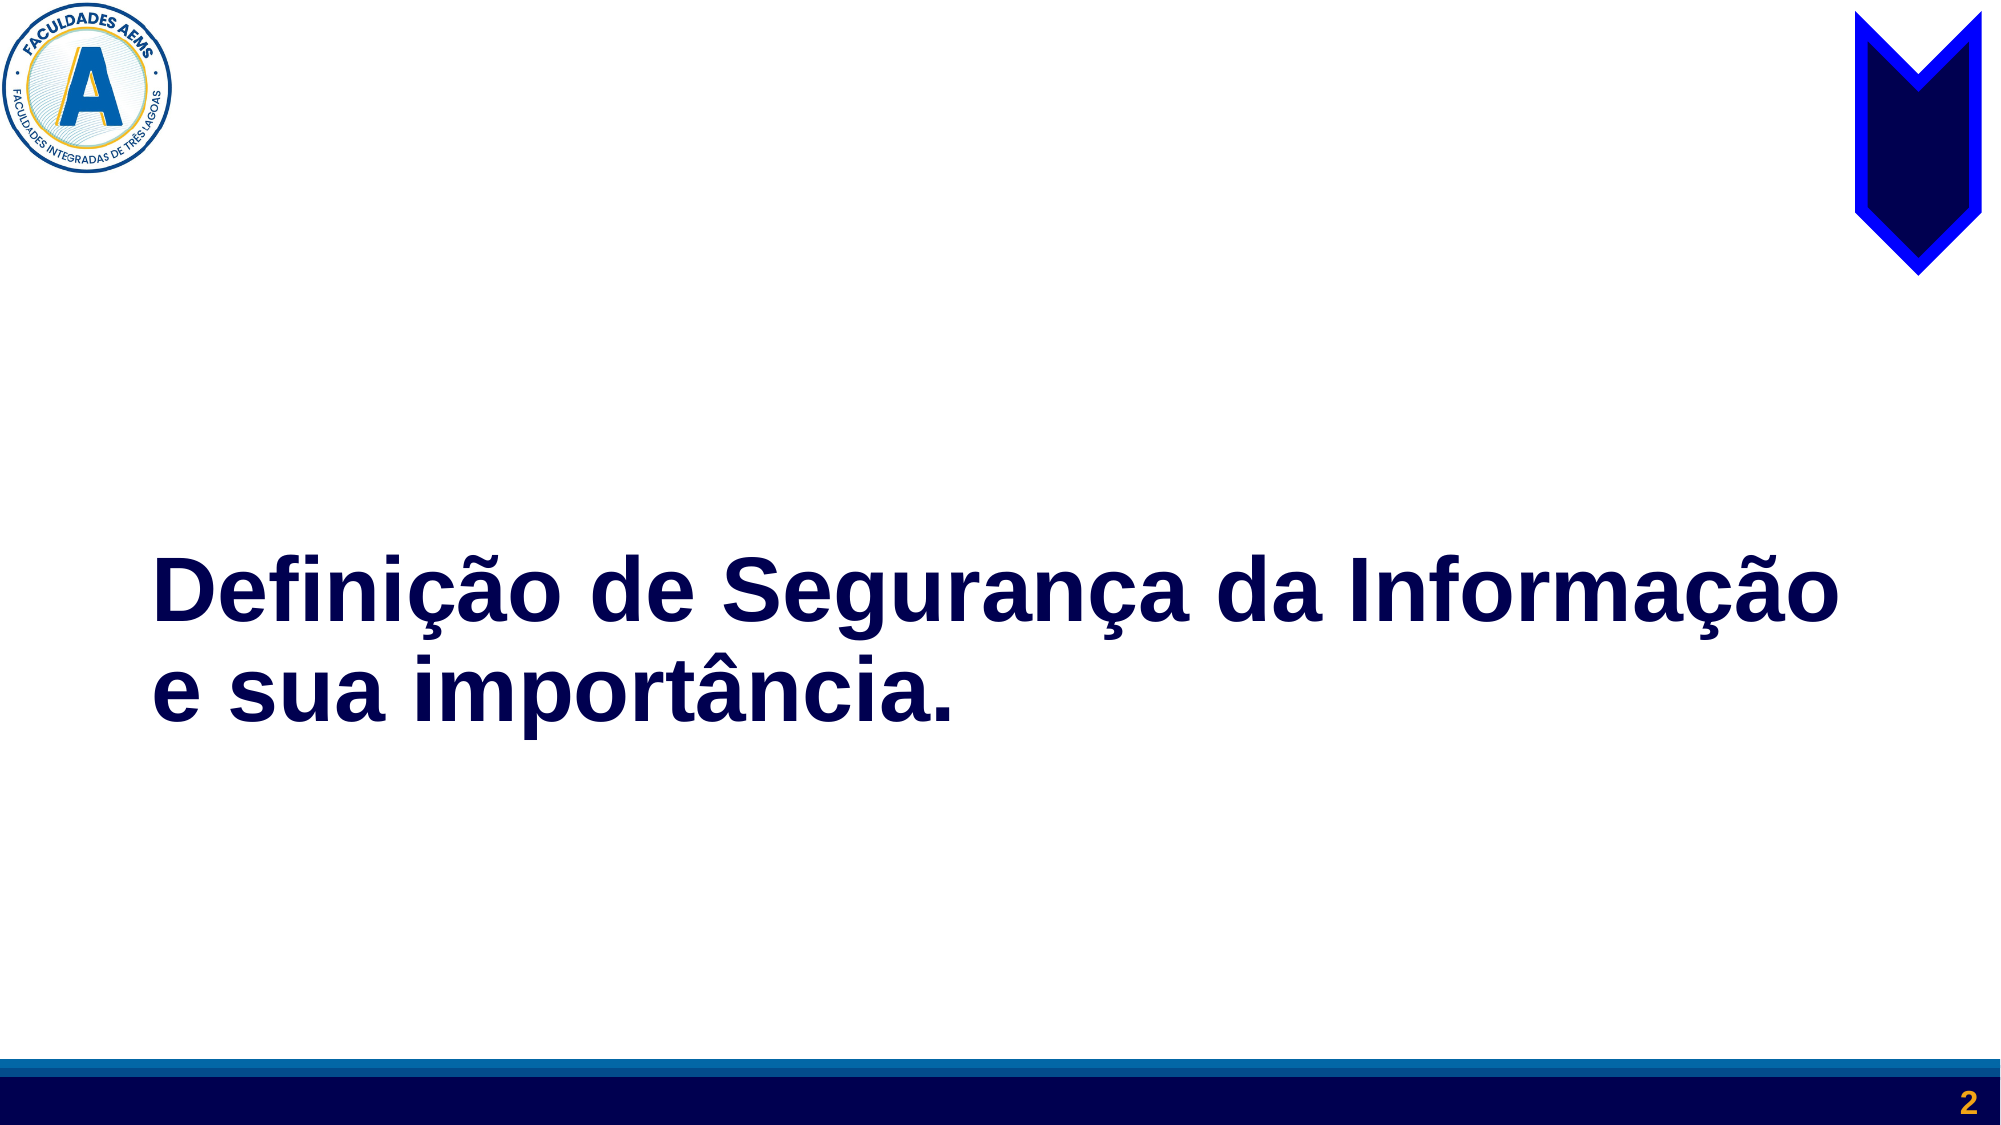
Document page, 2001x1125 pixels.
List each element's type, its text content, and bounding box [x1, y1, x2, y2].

picture [0, 1, 173, 175]
text_box [1859, 22, 1978, 270]
title Definição de Segurança da Informação e sua importância. [136, 280, 1863, 749]
